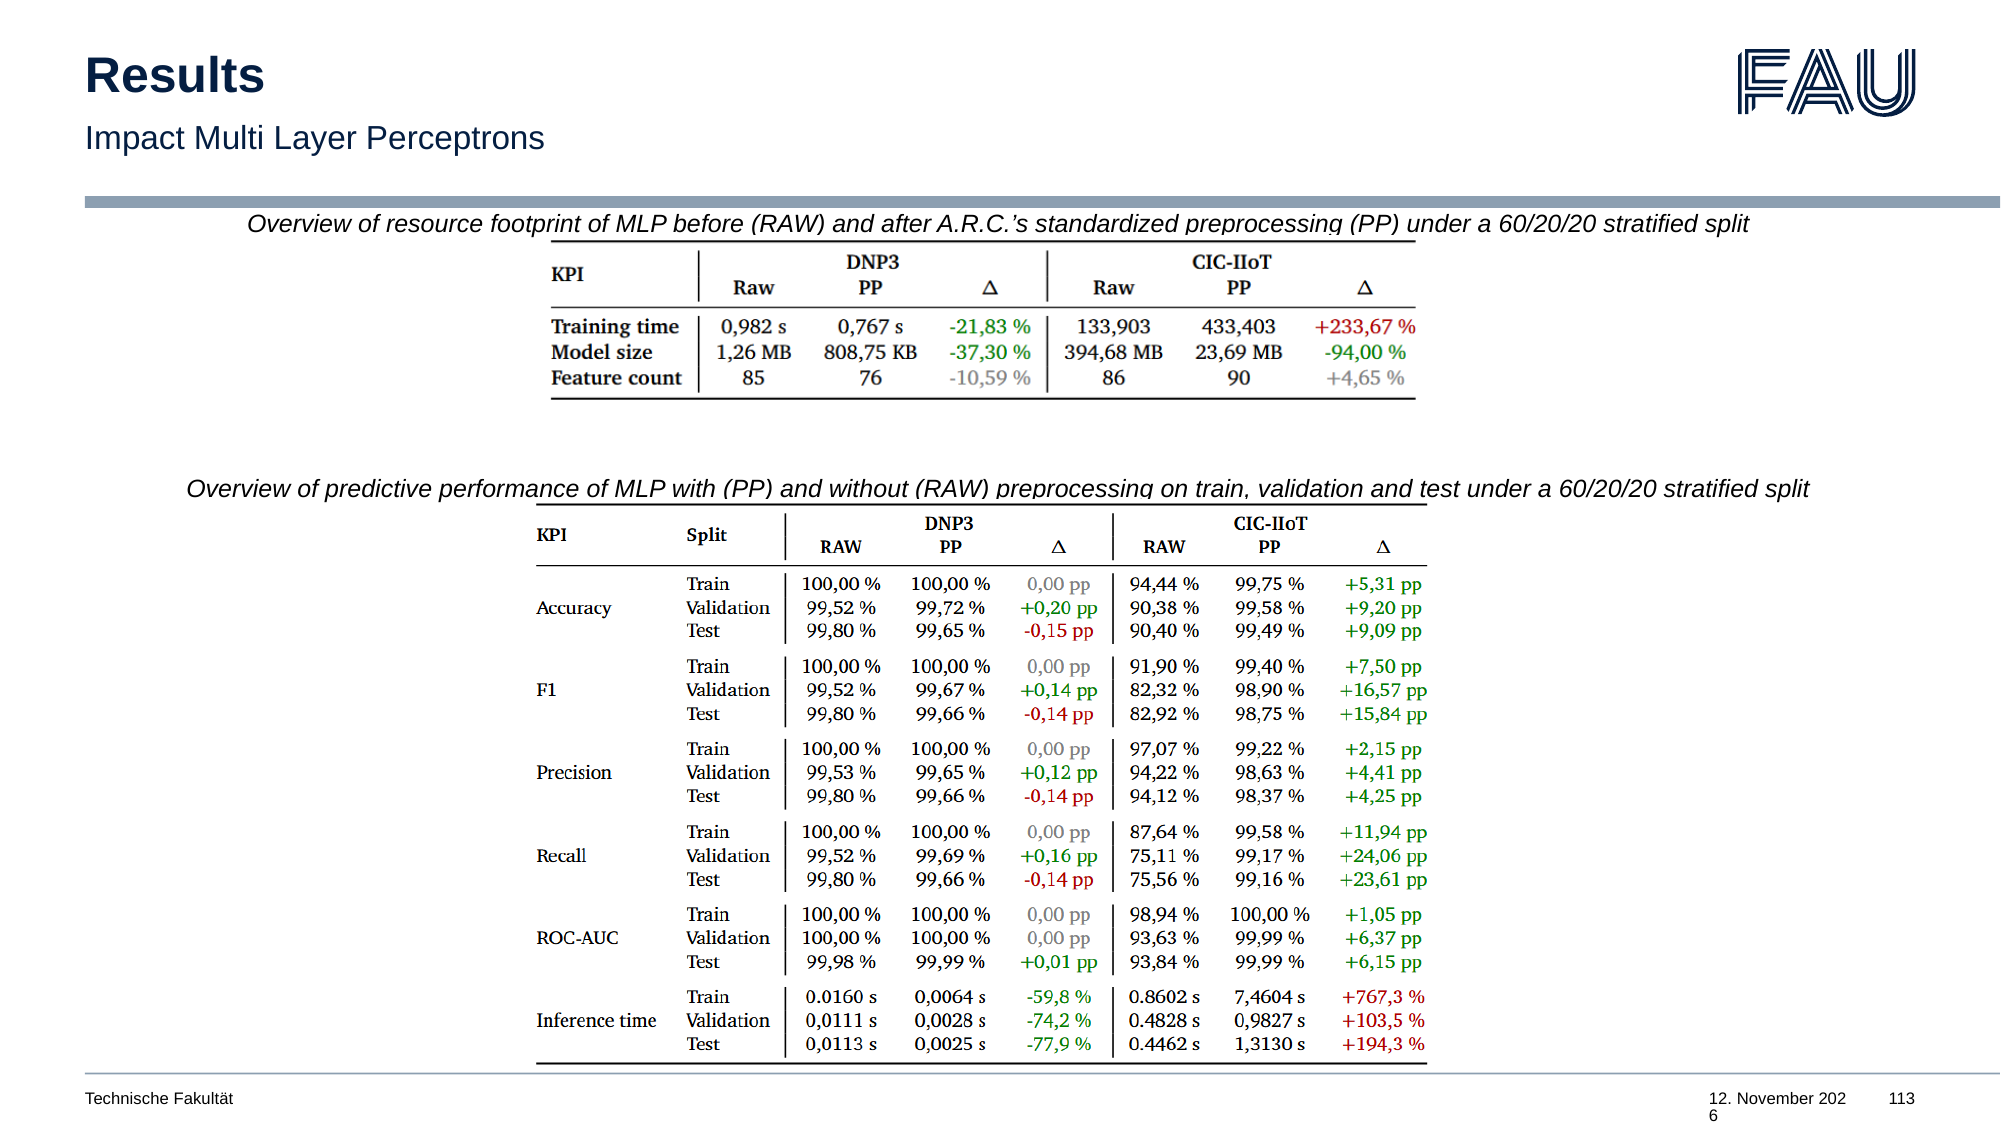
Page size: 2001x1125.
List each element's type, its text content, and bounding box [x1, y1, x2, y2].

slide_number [1708, 1088, 1849, 1109]
footer Technische Fakultät [85, 1088, 983, 1109]
title Results [85, 49, 1208, 104]
text_box Overview of resource footprint of MLP before (RAW) and after A.R.C.’s standardized preprocessing (PP) under a 60/20/20 stratified split [0, 204, 2000, 238]
slide_number 113 [1883, 1088, 1916, 1109]
picture [531, 499, 1433, 1066]
list Impact Multi Layer Perceptrons [85, 112, 1208, 154]
text_box Overview of predictive performance of MLP with (PP) and without (RAW) preprocessing on train, validation and test under a 60/20/20 stratified split [84, 469, 1916, 502]
picture [545, 235, 1419, 402]
